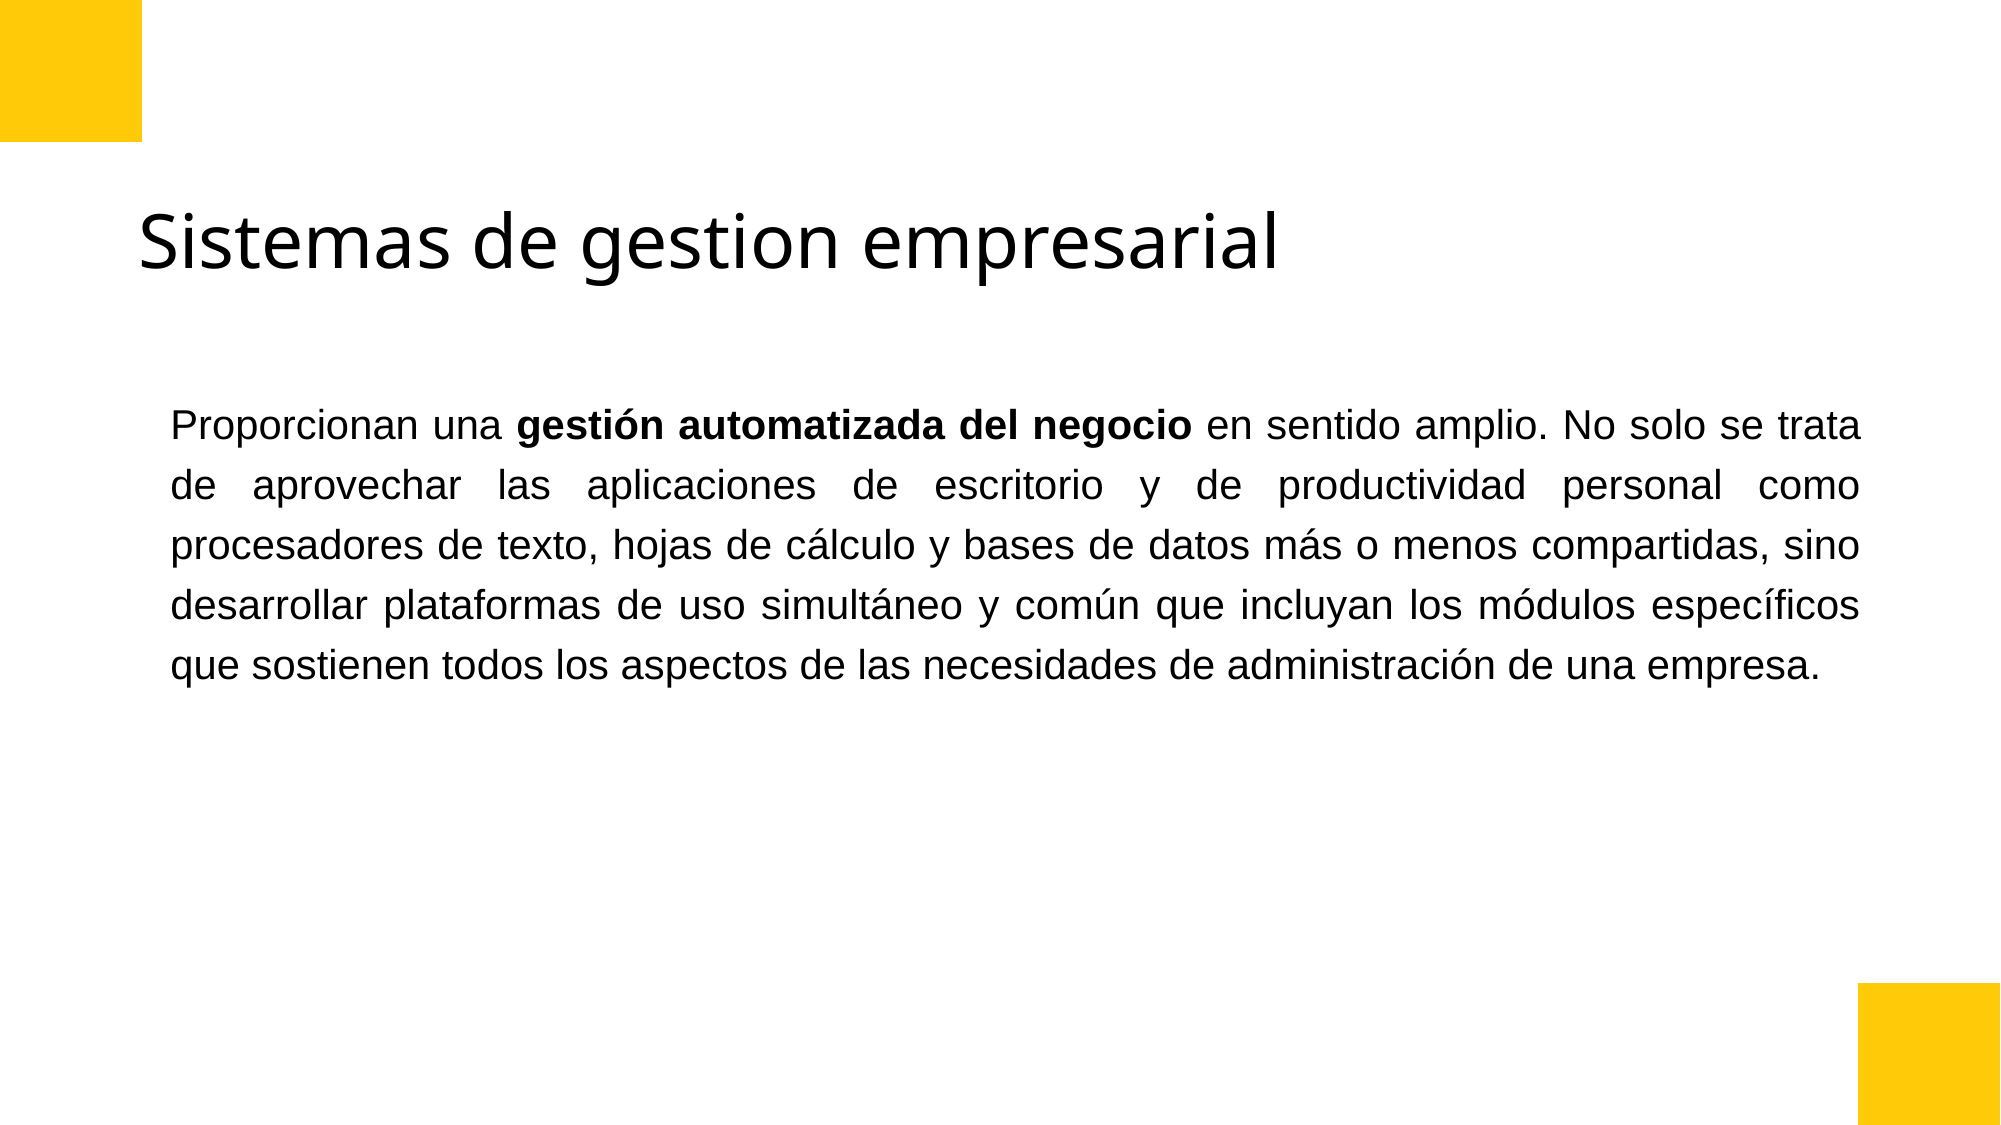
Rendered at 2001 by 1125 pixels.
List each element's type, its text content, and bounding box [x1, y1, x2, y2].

list Proporcionan una gestión automatizada del negocio en sentido amplio. No solo se trata de aprovechar las aplicaciones de escritorio y de productividad personal como procesadores de texto, hojas de cálculo y bases de datos más o menos compartidas, sino desarrollar plataformas de uso simultáneo y común que incluyan los módulos específicos que sostienen todos los aspectos de las necesidades de administración de una empresa. [170, 387, 1862, 594]
title Sistemas de gestion empresarial [138, 145, 1862, 332]
